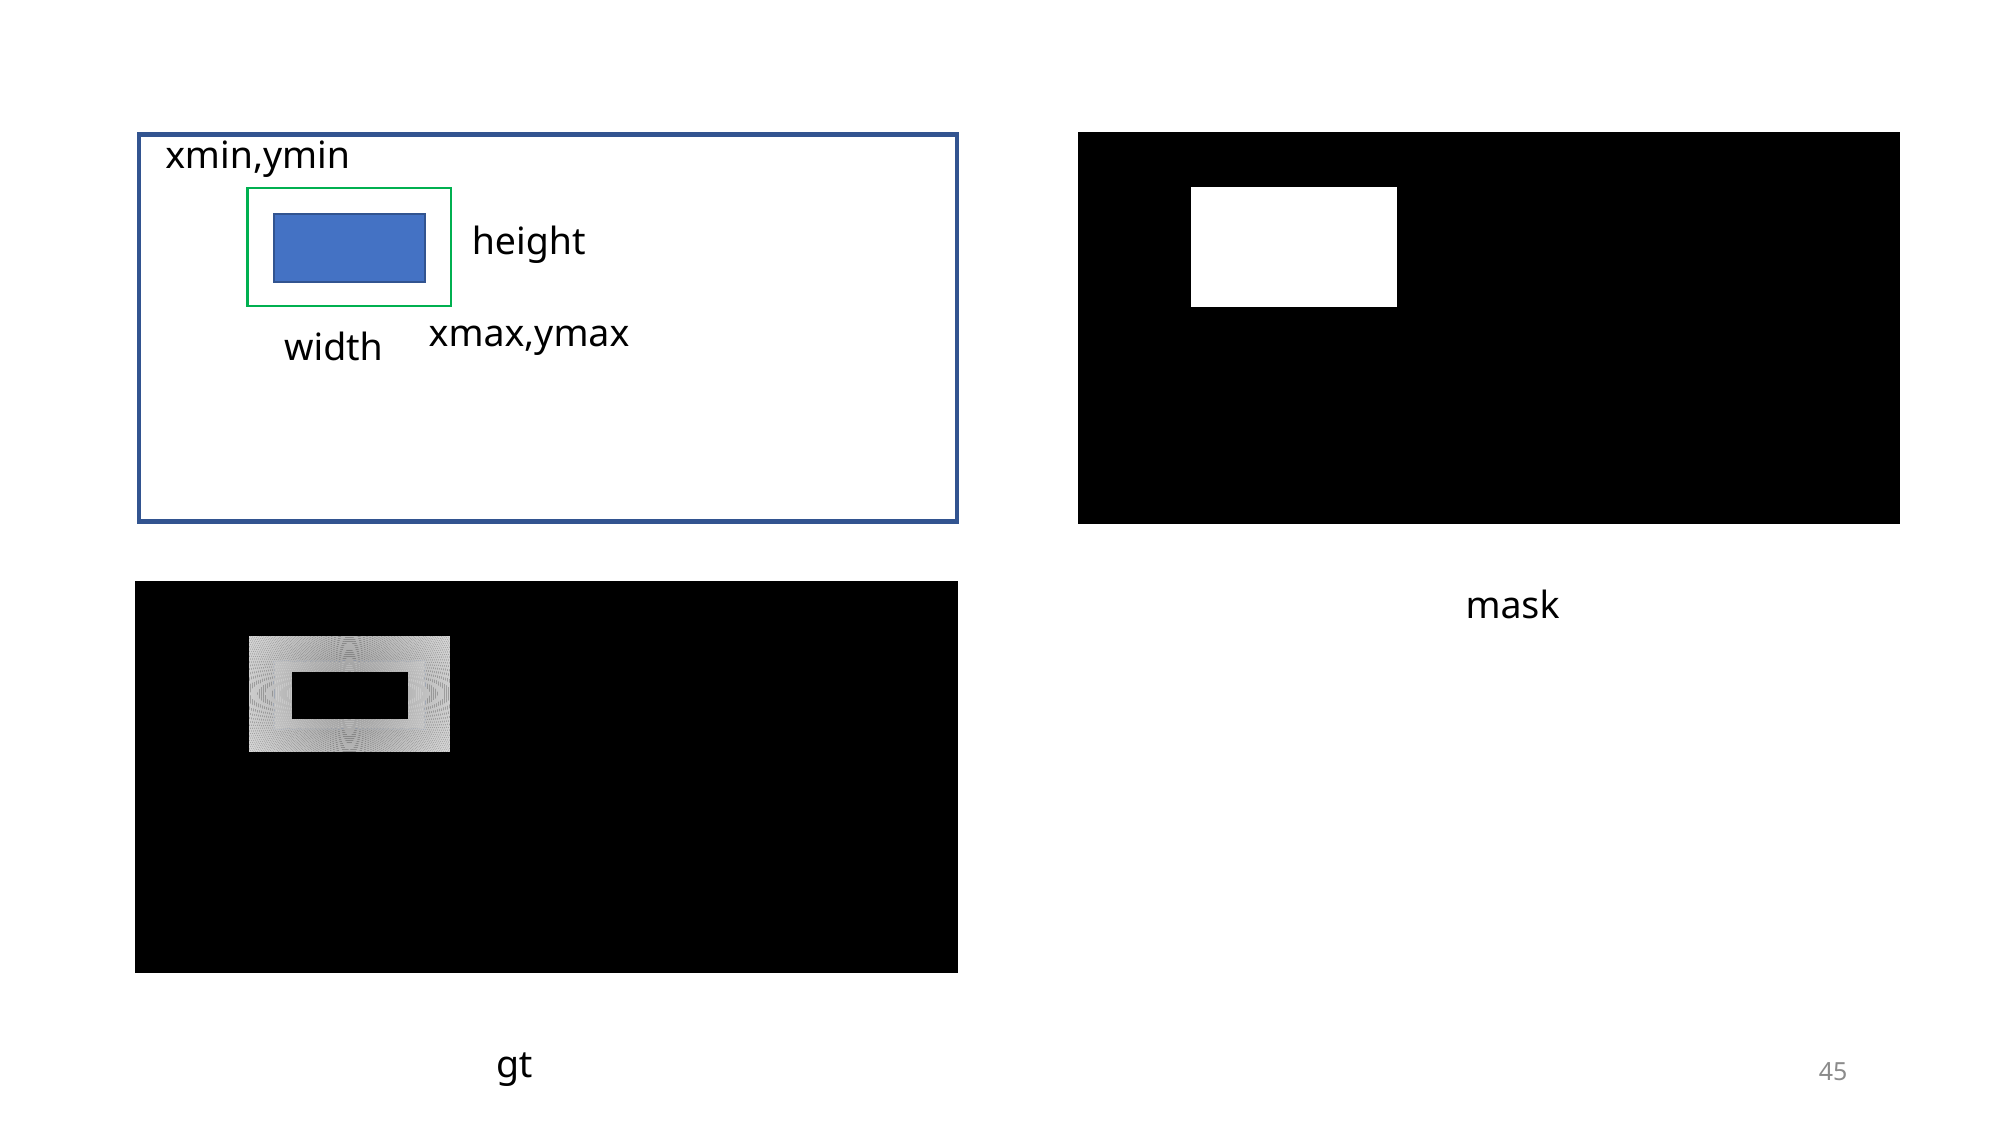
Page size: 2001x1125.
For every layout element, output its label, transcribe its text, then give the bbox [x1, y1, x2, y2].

text_box [246, 634, 452, 754]
text_box [1079, 133, 1899, 523]
text_box height [457, 209, 601, 270]
text_box [246, 187, 452, 307]
text_box [292, 672, 408, 719]
text_box xmax,ymax [414, 301, 644, 362]
slide_number 45 [1412, 1042, 1863, 1103]
text_box [138, 133, 958, 523]
text_box xmin,ymin [150, 123, 366, 184]
text_box [137, 582, 956, 972]
text_box gt [481, 1032, 548, 1093]
text_box [1191, 187, 1397, 307]
text_box mask [1450, 574, 1575, 634]
text_box width [269, 315, 398, 375]
